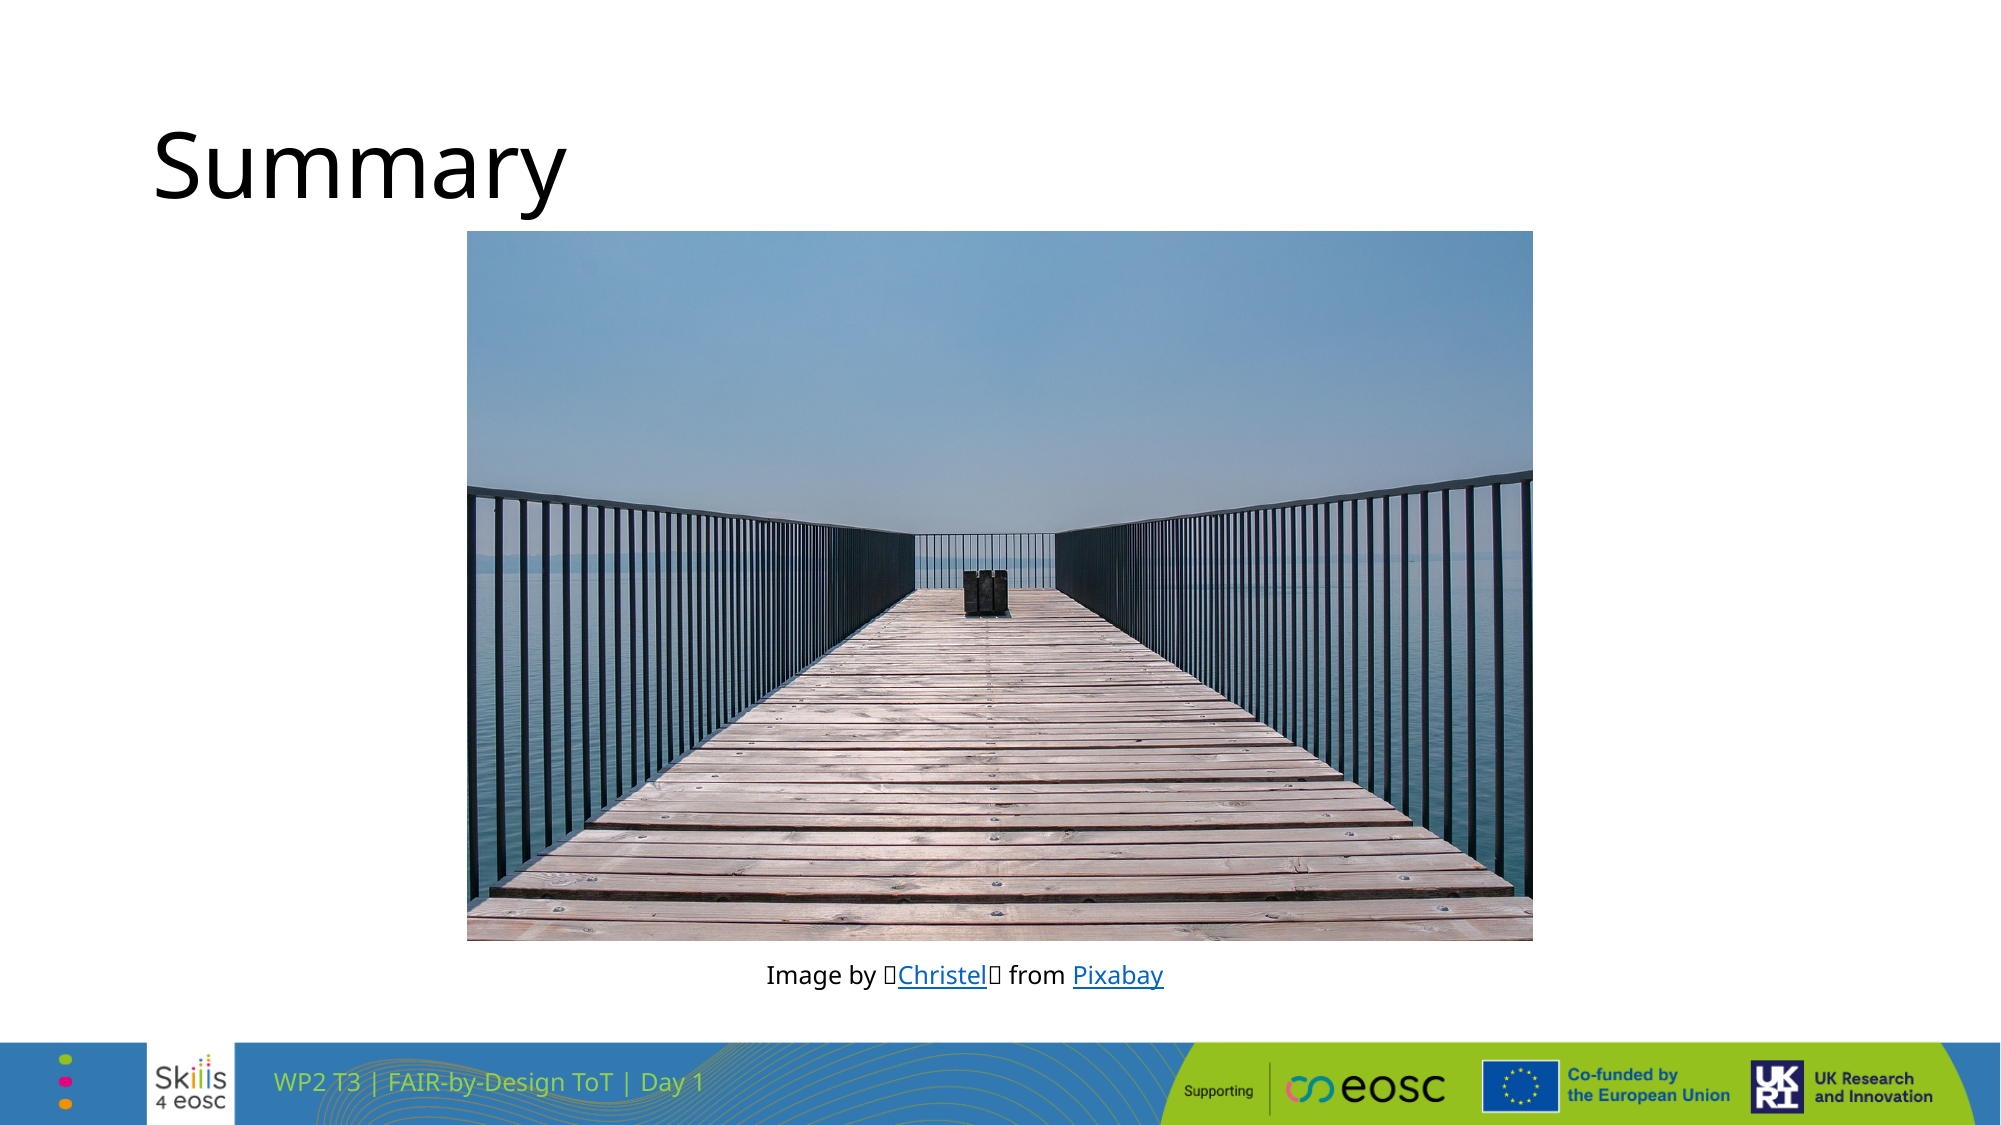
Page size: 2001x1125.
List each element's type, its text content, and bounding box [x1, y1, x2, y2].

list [467, 231, 1533, 941]
title Summary [137, 59, 1863, 278]
footer WP2 T3 | FAIR-by-Design ToT | Day 1 [258, 1052, 1140, 1112]
picture [0, 0, 2001, 1125]
list Image by 🌼Christel🌼 from Pixabay [515, 953, 1416, 1027]
